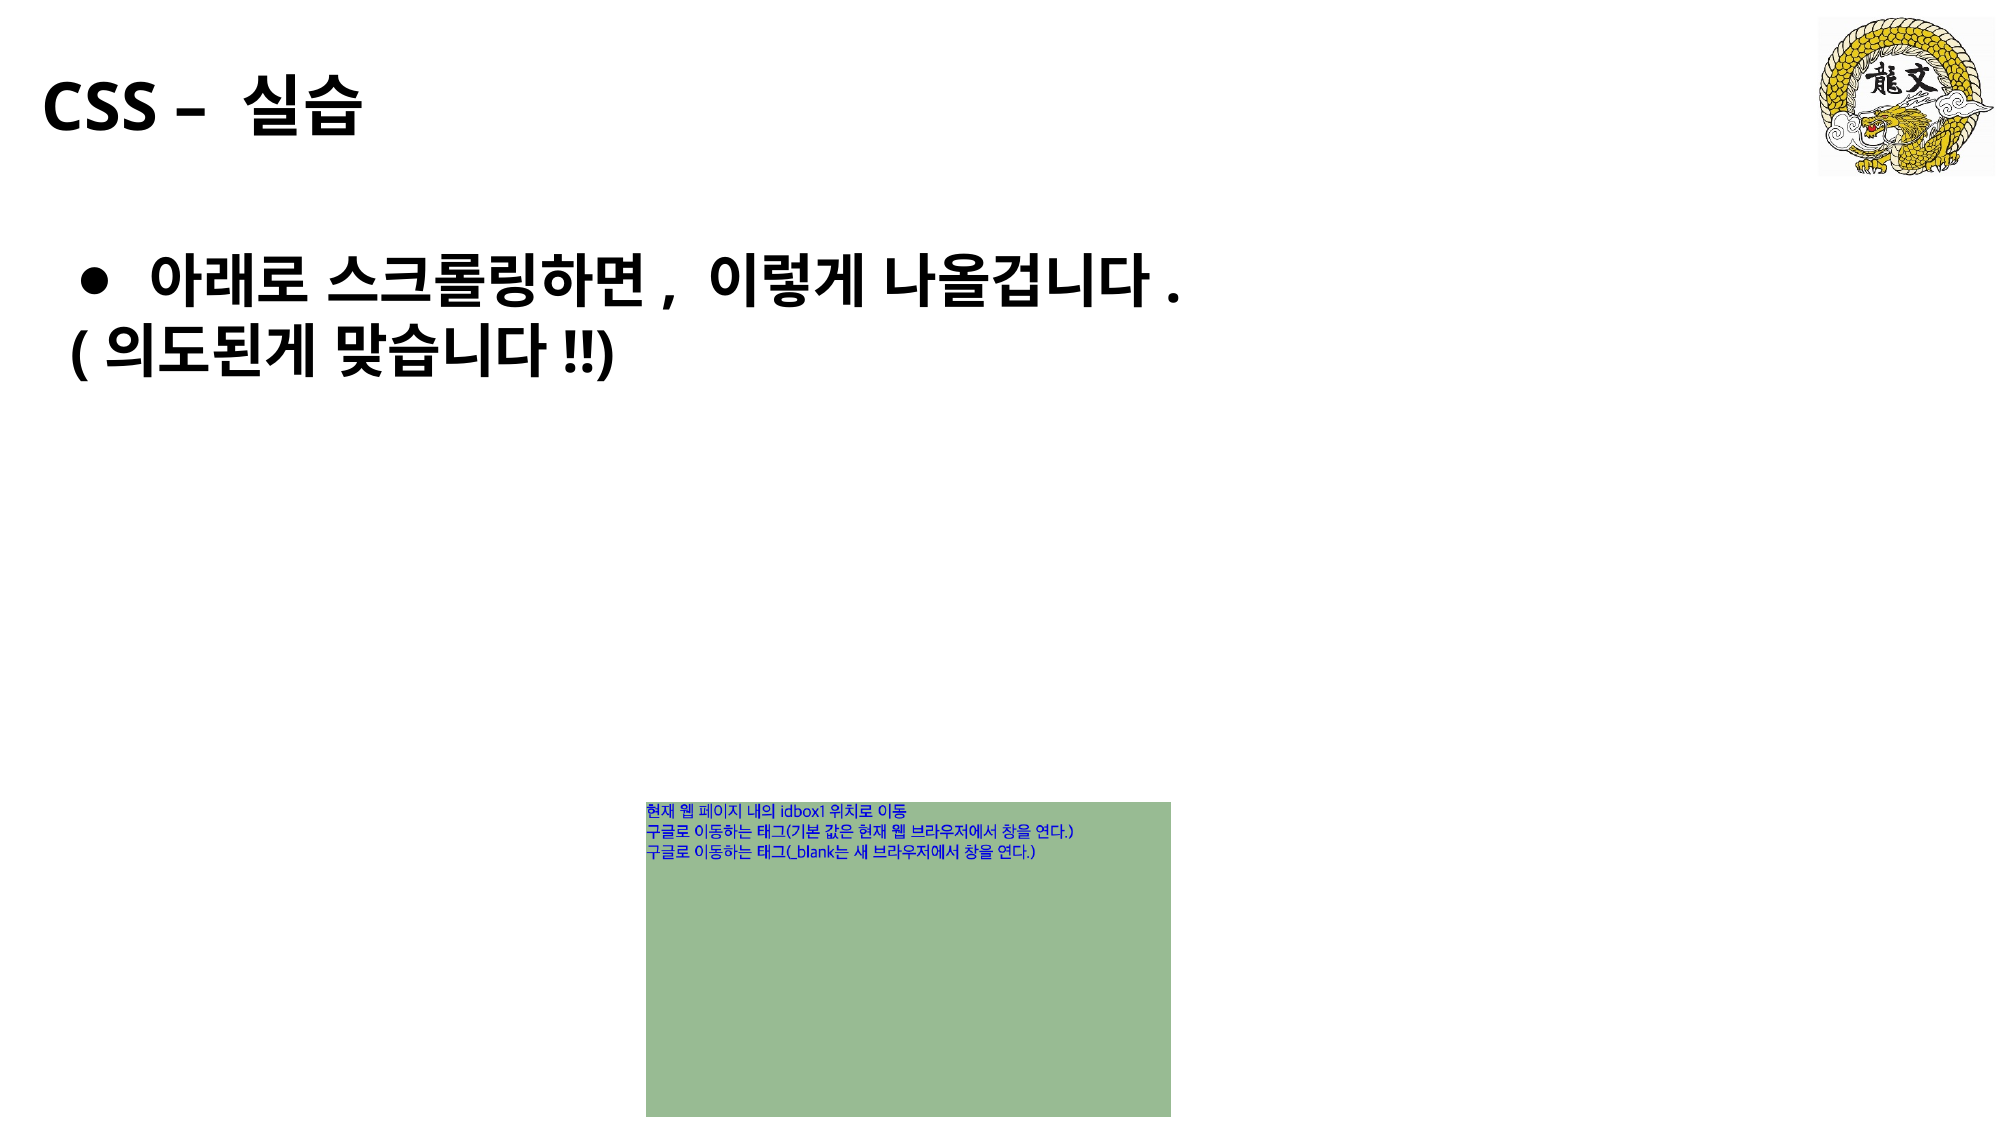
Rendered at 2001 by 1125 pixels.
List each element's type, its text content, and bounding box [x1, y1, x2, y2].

picture [639, 0, 1361, 1125]
text_box ⚫️ 아래로 스크롤링하면, 이렇게 나올겁니다. (의도된게 맞습니다!!) [55, 236, 639, 392]
picture [1799, 0, 2000, 200]
text_box CSS – 실습 [27, 56, 594, 151]
